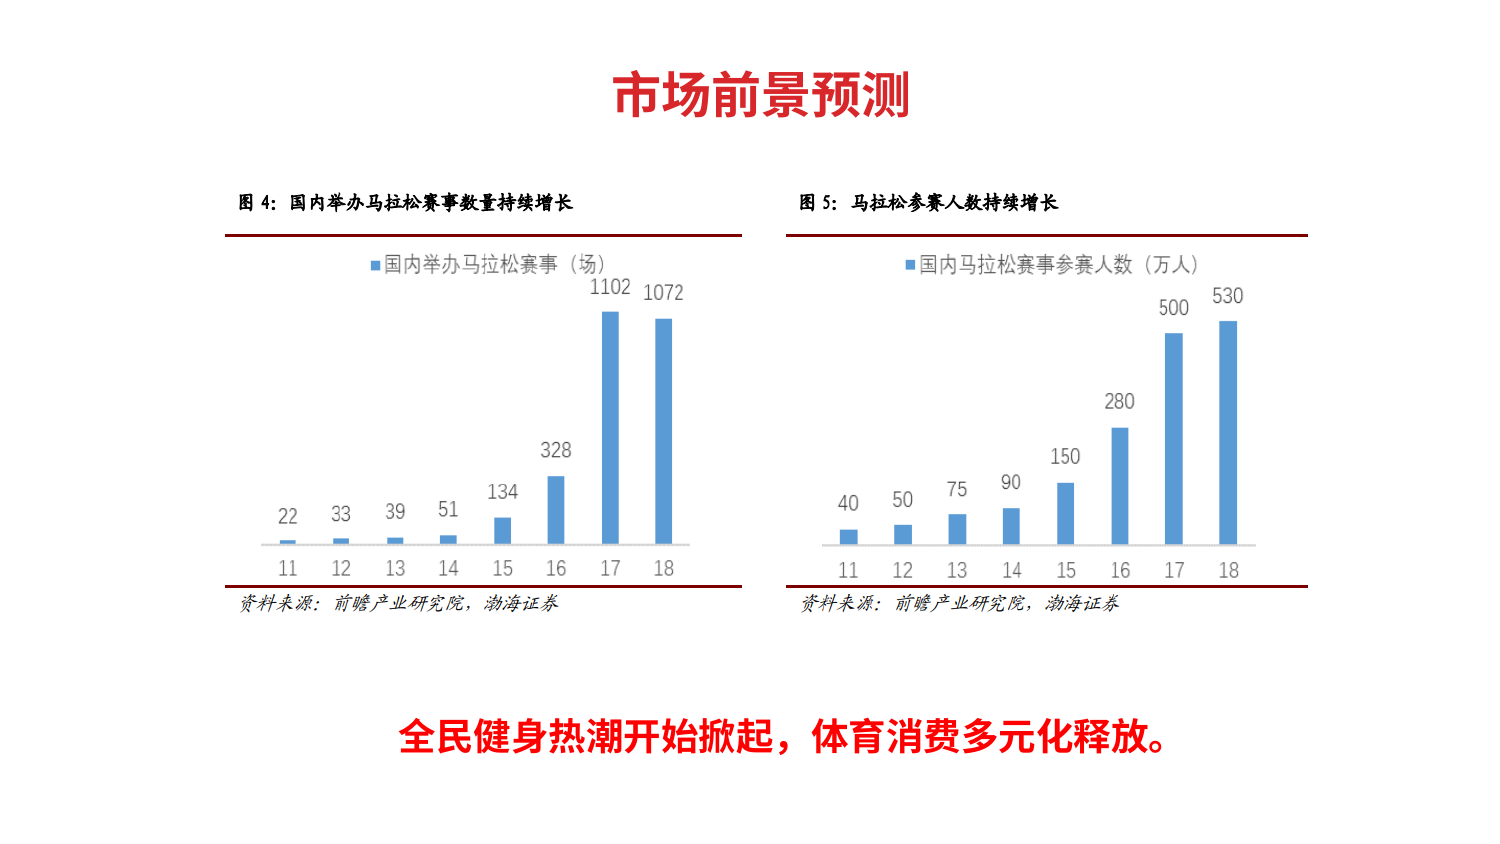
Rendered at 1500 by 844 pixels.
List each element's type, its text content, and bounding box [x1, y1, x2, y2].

picture [194, 161, 1356, 647]
text_box 全民健身热潮开始掀起，体育消费多元化释放。 [383, 705, 1270, 765]
text_box 市场前景预测 [459, 56, 1041, 131]
